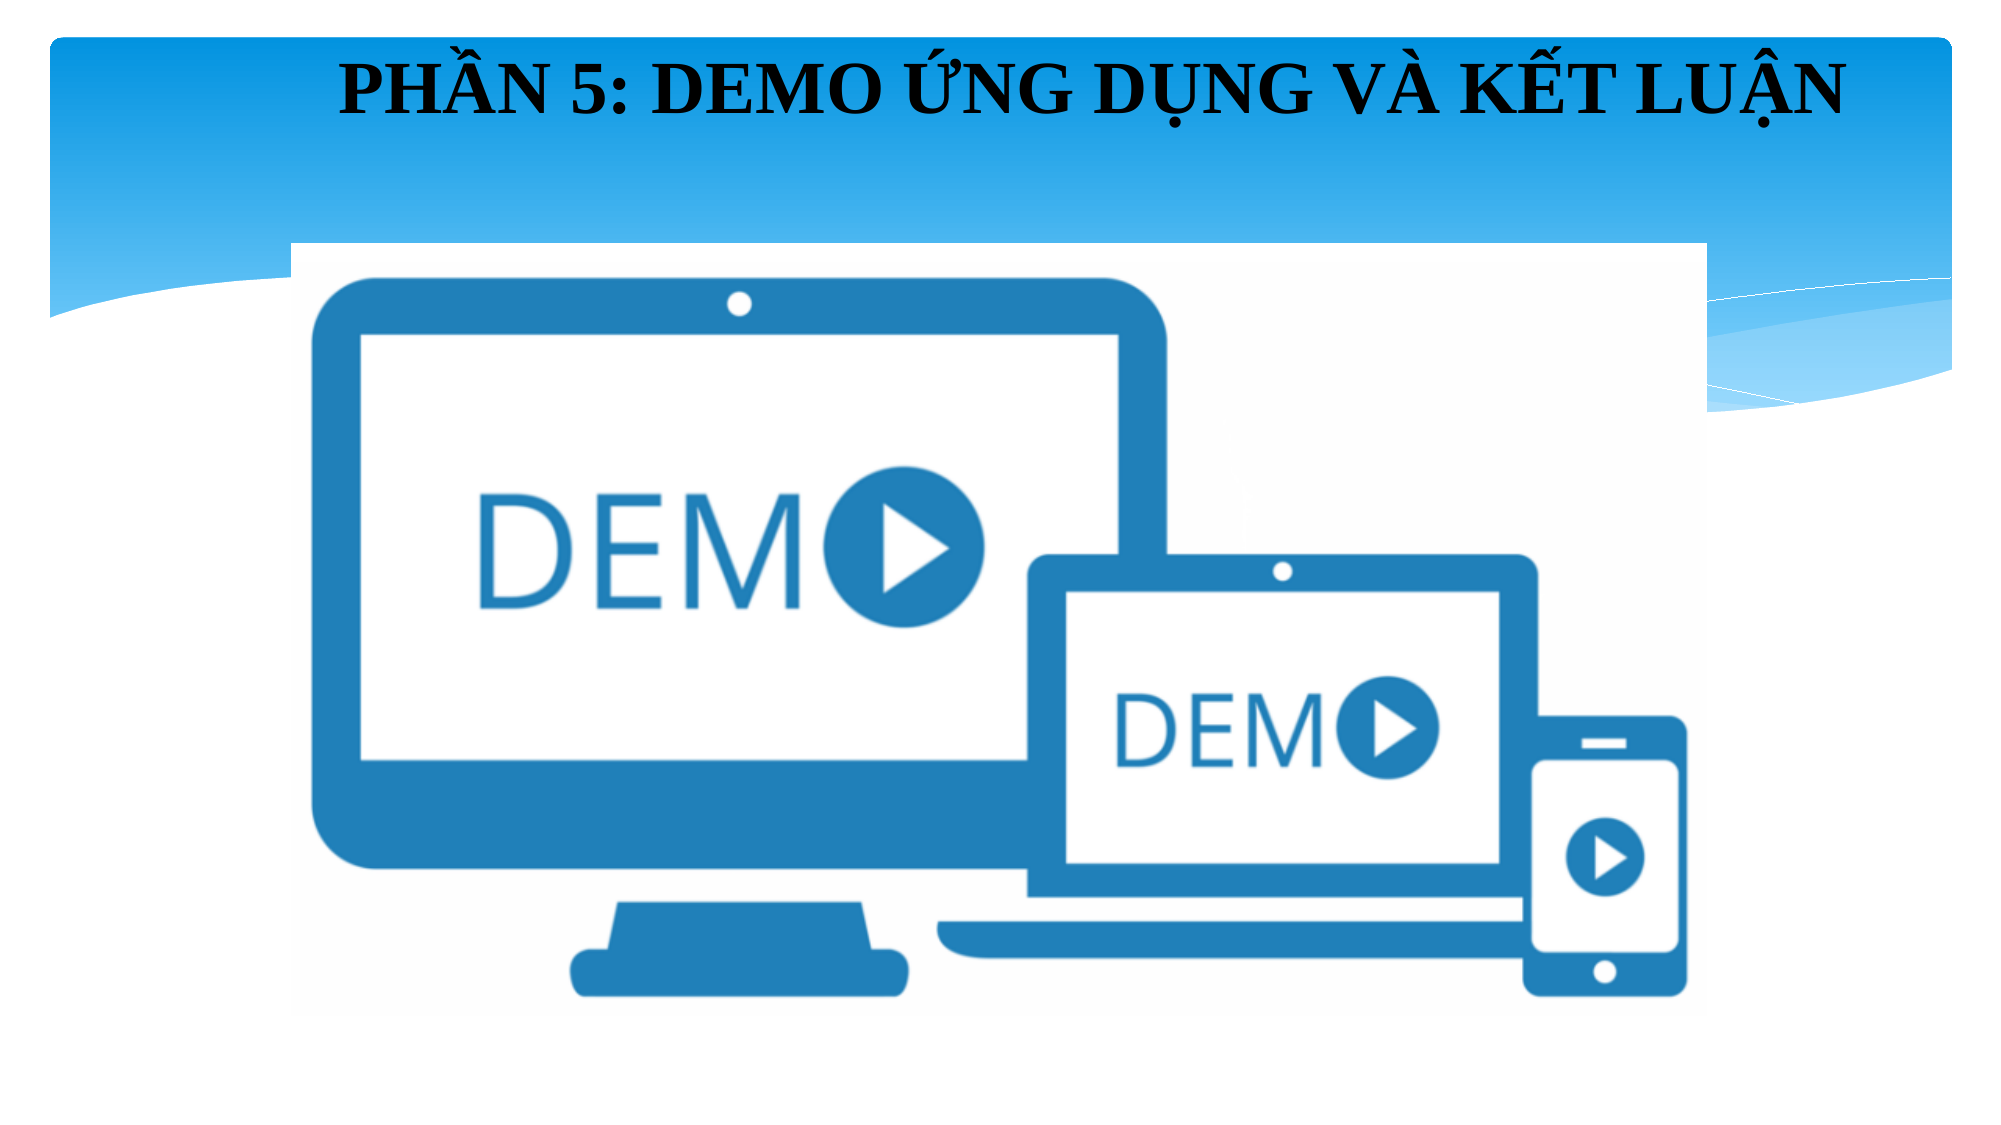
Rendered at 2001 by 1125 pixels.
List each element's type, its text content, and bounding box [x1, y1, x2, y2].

text_box PHẦN 5: DEMO ỨNG DỤNG VÀ KẾT LUẬN [291, 31, 1897, 136]
picture [291, 242, 1708, 1025]
